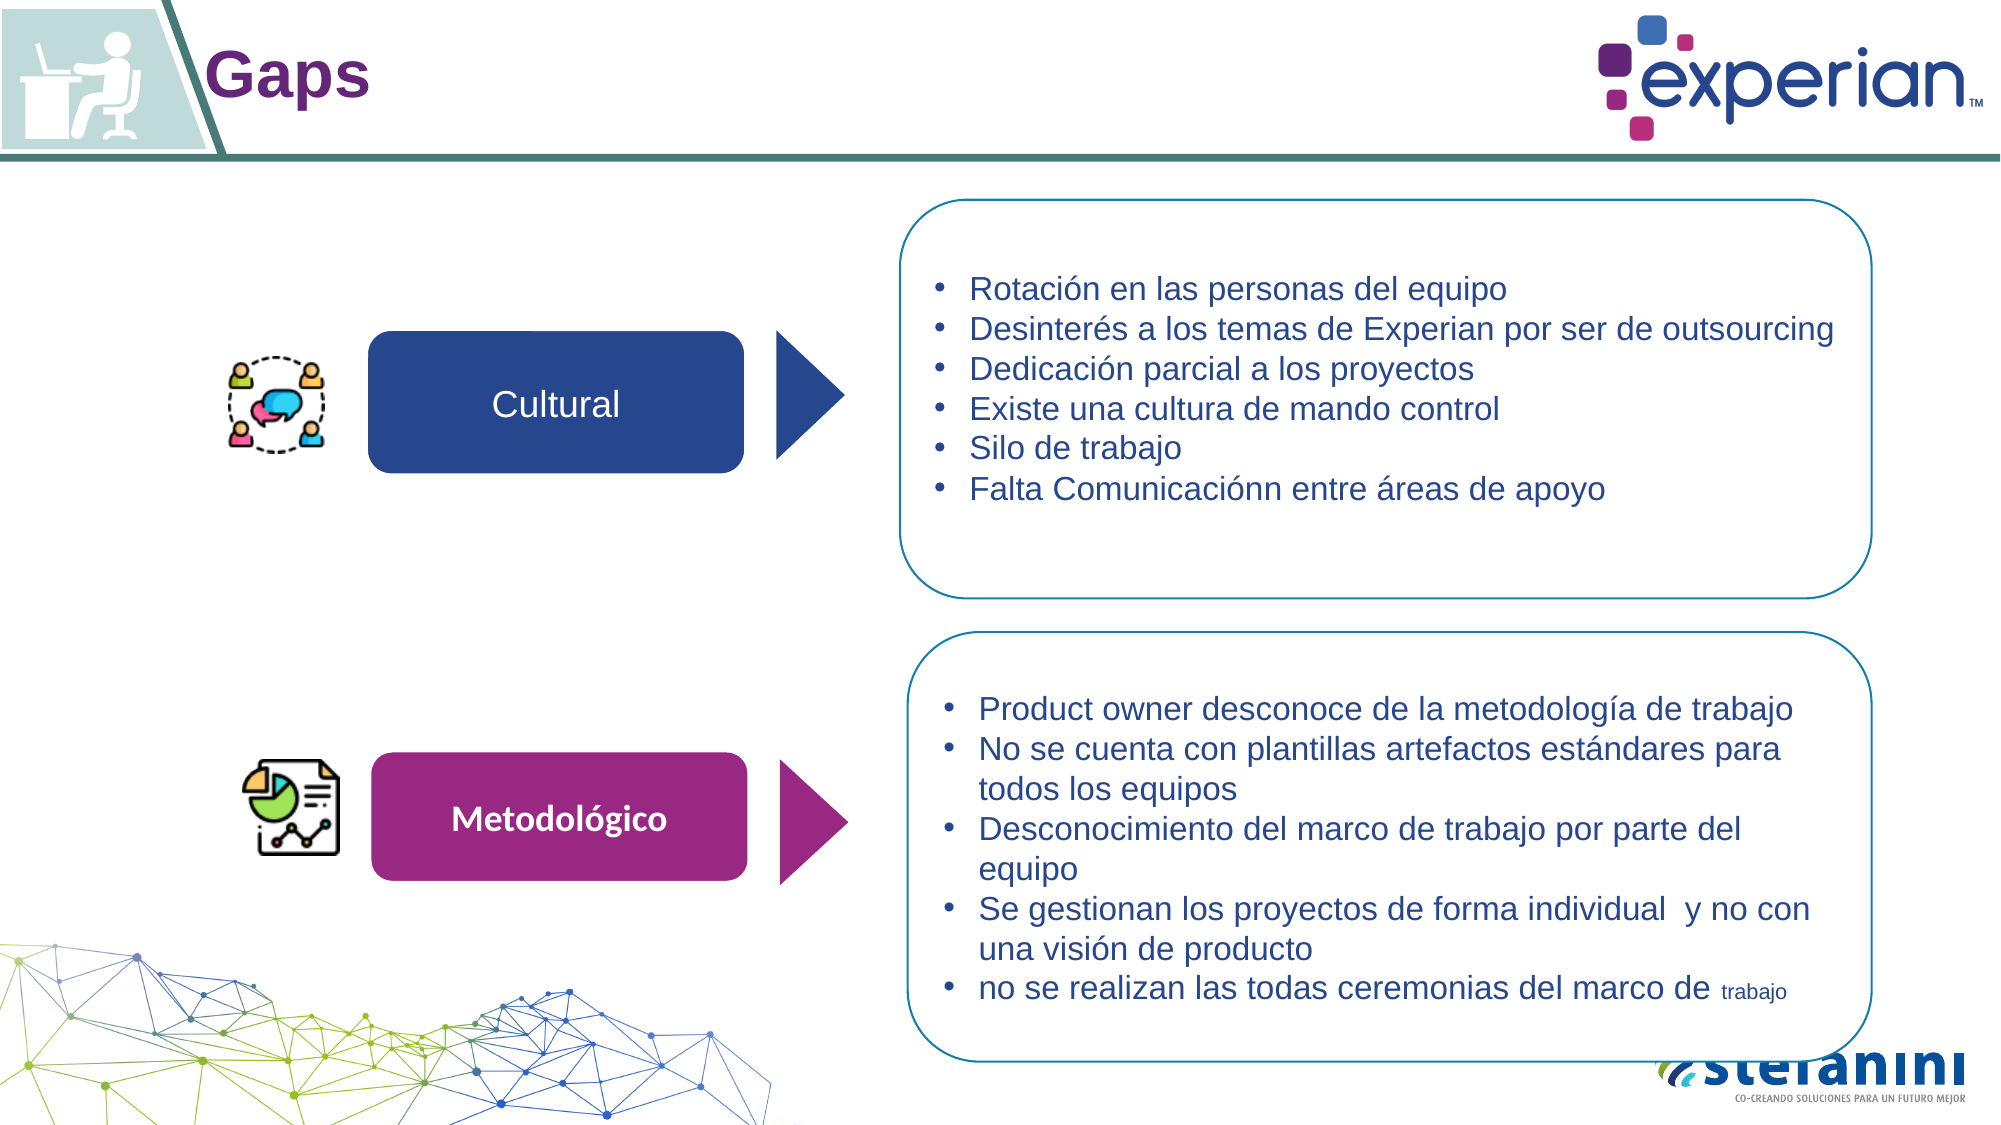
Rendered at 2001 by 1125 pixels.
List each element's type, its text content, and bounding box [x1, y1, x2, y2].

picture [1596, 13, 1985, 143]
text_box Metodológico [369, 750, 750, 883]
text_box Cultural [365, 328, 747, 476]
text_box [778, 756, 850, 888]
picture [0, 566, 826, 1125]
text_box Rotación en las personas del equipo Desinterés a los temas de Experian por ser de outsourcing Dedicación parcial a los proyectos Existe una cultura de mando control Silo de trabajo Falta Comunicaciónn entre áreas de apoyo [899, 198, 1873, 600]
picture [228, 356, 325, 454]
text_box Product owner desconoce de la metodología de trabajo No se cuenta con plantillas artefactos estándares para todos los equipos Desconocimiento del marco de trabajo por parte del equipo Se gestionan los proyectos de forma individual y no con una visión de producto no se realizan las todas ceremonias del marco de trabajo [906, 631, 1873, 1063]
title Gaps [190, 0, 1582, 154]
text_box [775, 328, 847, 463]
